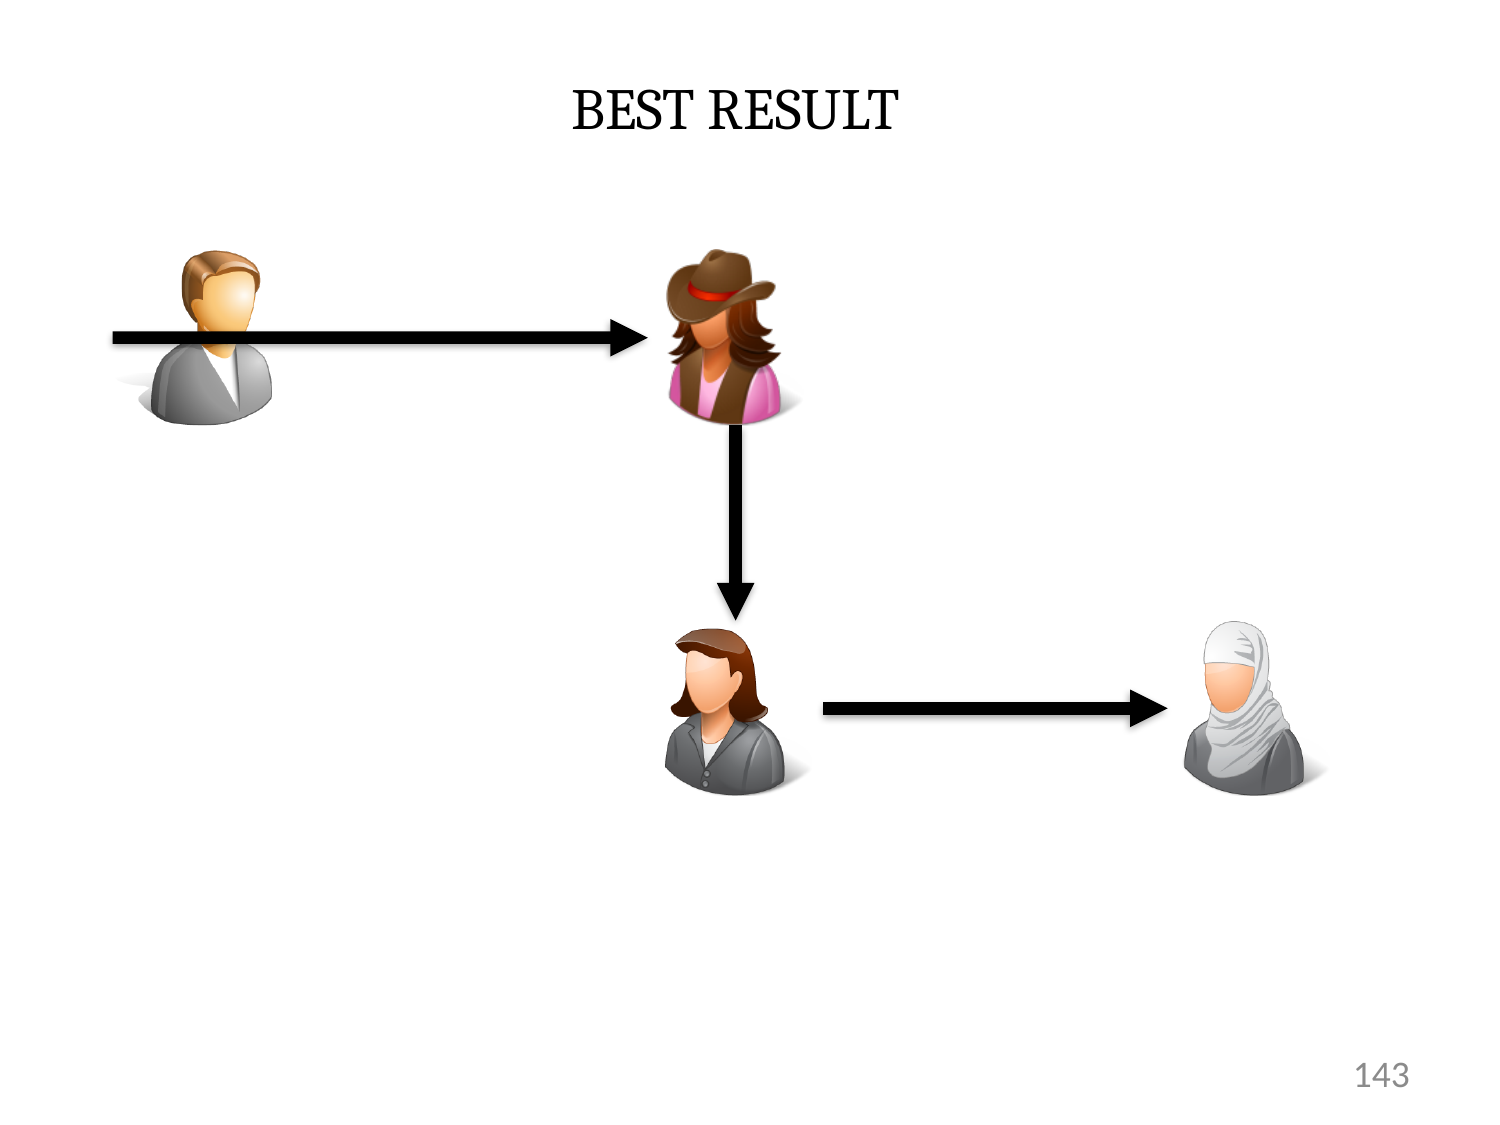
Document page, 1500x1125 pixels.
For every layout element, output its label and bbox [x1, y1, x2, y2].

picture [1167, 620, 1344, 797]
picture [112, 249, 289, 426]
picture [647, 620, 824, 797]
slide_number [1074, 1042, 1425, 1103]
text_box [515, 23, 956, 190]
picture [647, 249, 824, 426]
